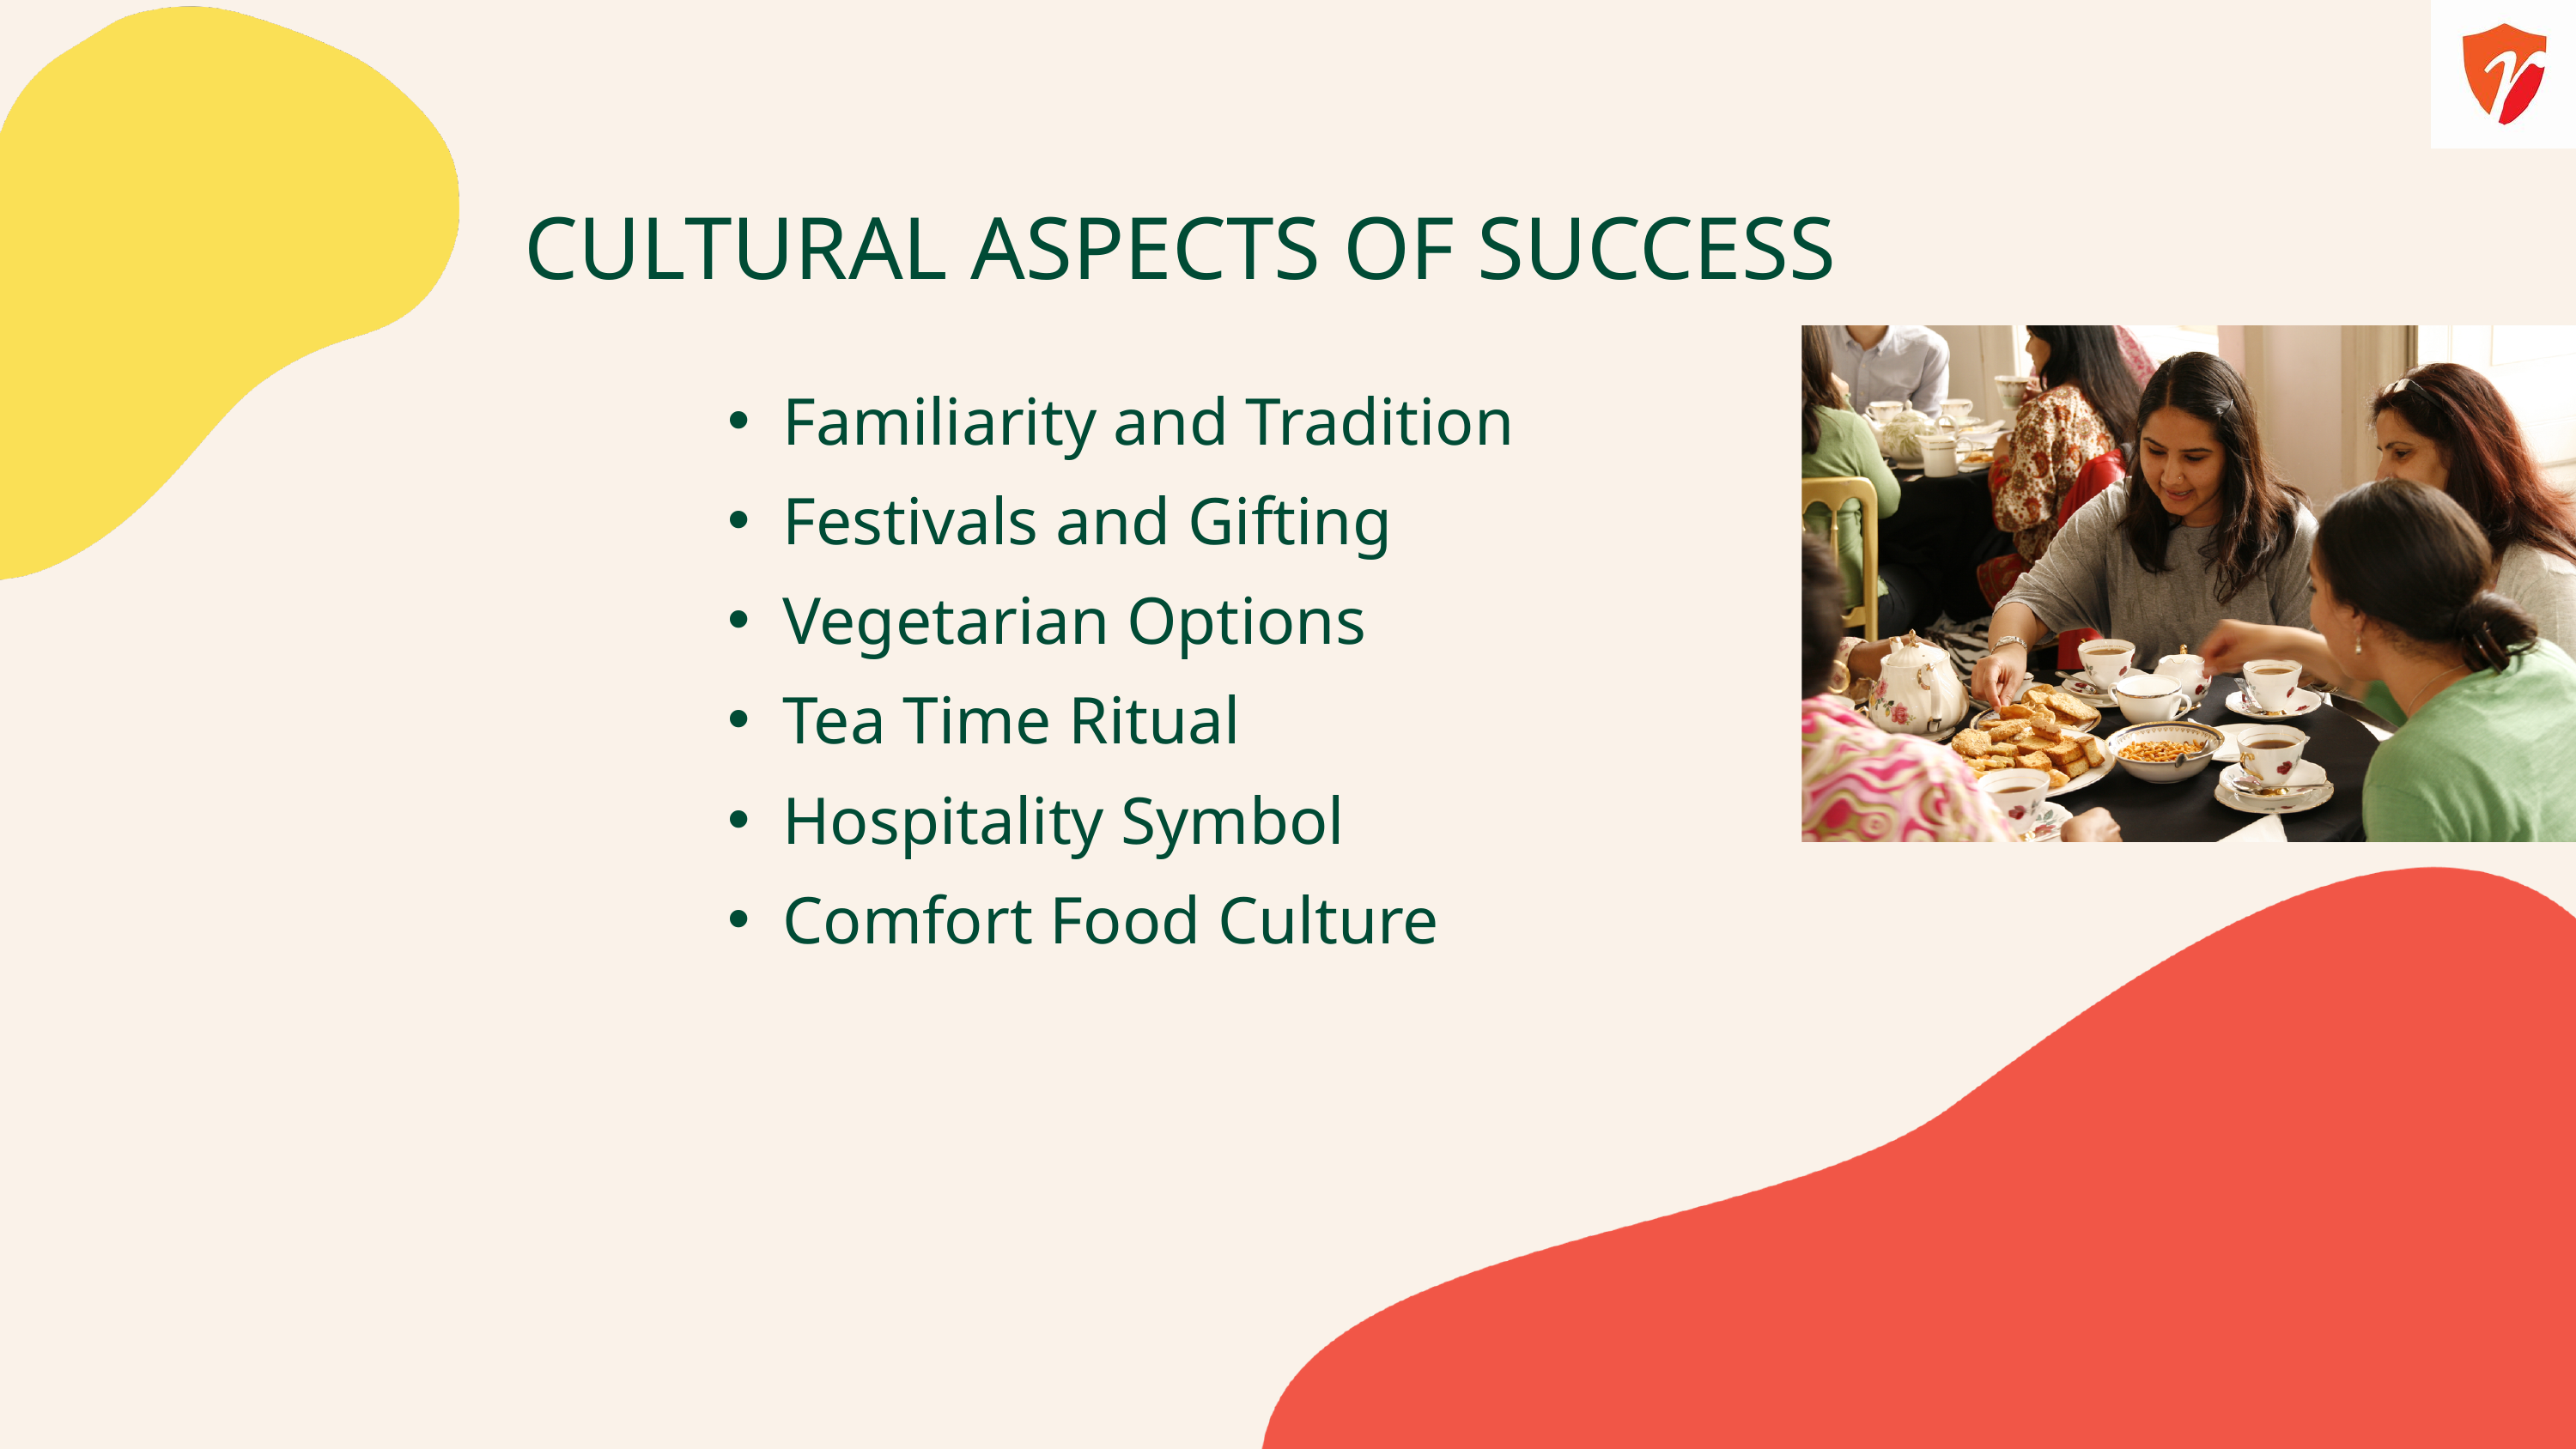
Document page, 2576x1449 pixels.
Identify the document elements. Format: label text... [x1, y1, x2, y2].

text_box [1801, 325, 2576, 842]
text_box Familiarity and Tradition Festivals and Gifting Vegetarian Options Tea Time Ritual Hospitality Symbol Comfort Food Culture [672, 357, 1606, 957]
text_box [0, 4, 460, 585]
text_box [2431, 0, 2576, 149]
text_box CULTURAL ASPECTS OF SUCCESS [428, 185, 1933, 297]
text_box [1215, 686, 2576, 1449]
